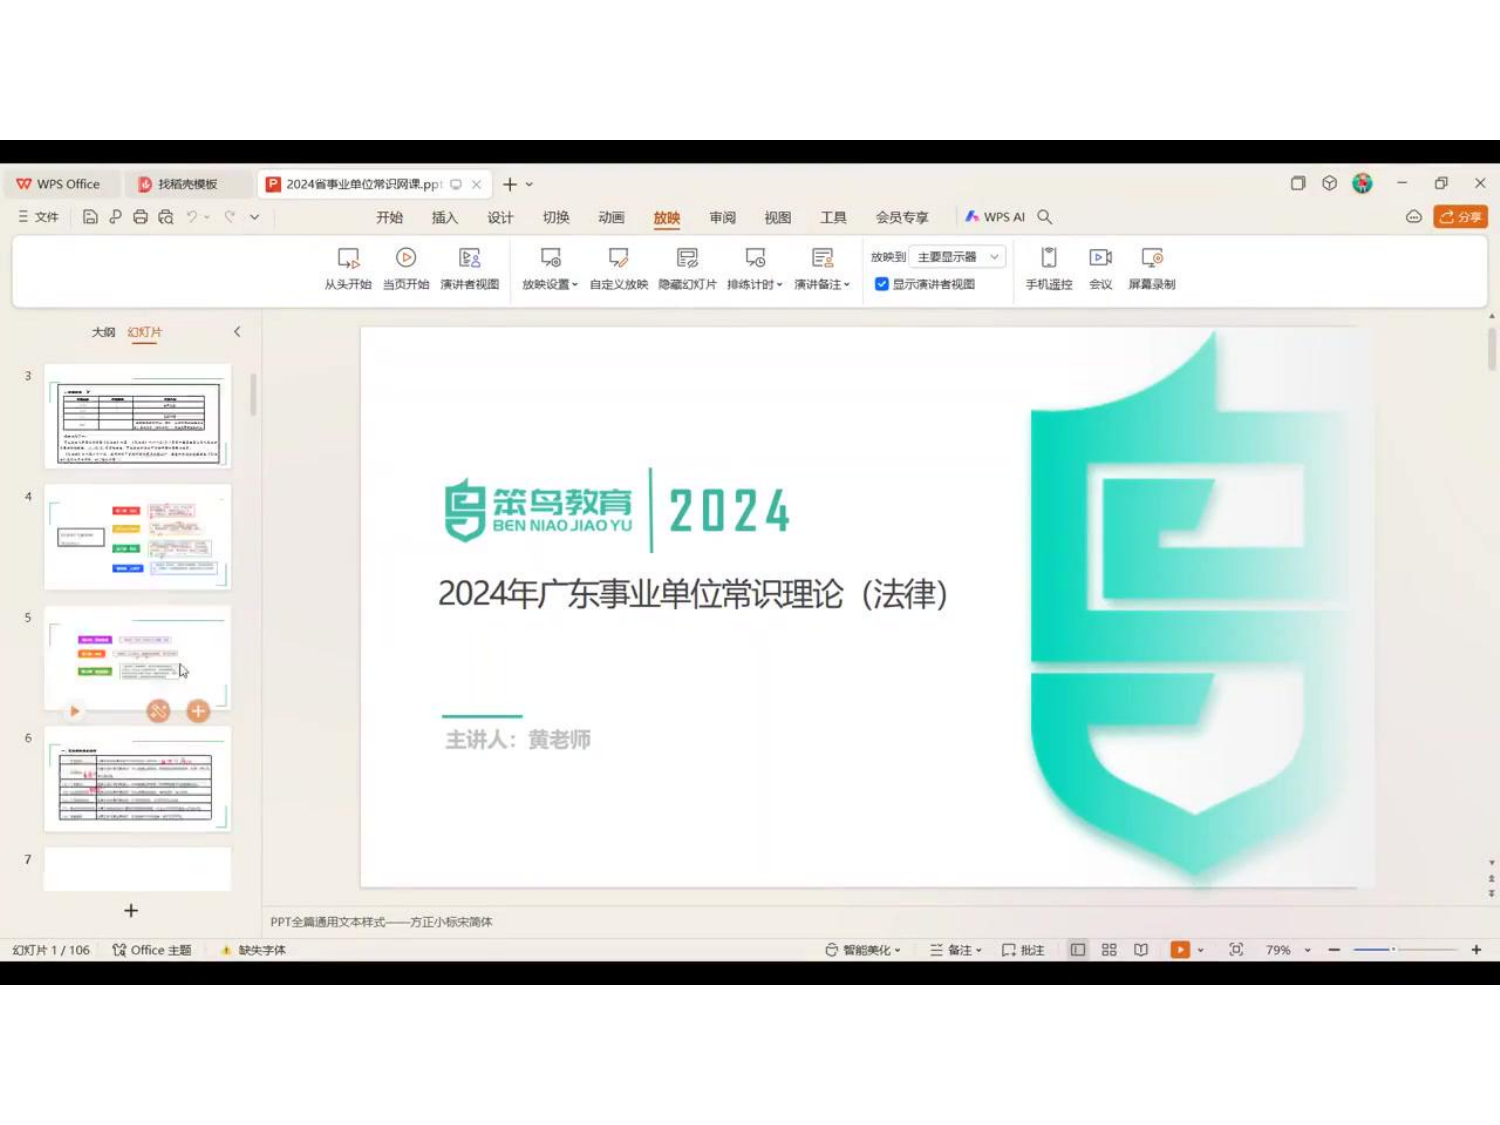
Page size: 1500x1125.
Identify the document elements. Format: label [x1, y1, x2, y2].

picture [0, 140, 1500, 985]
